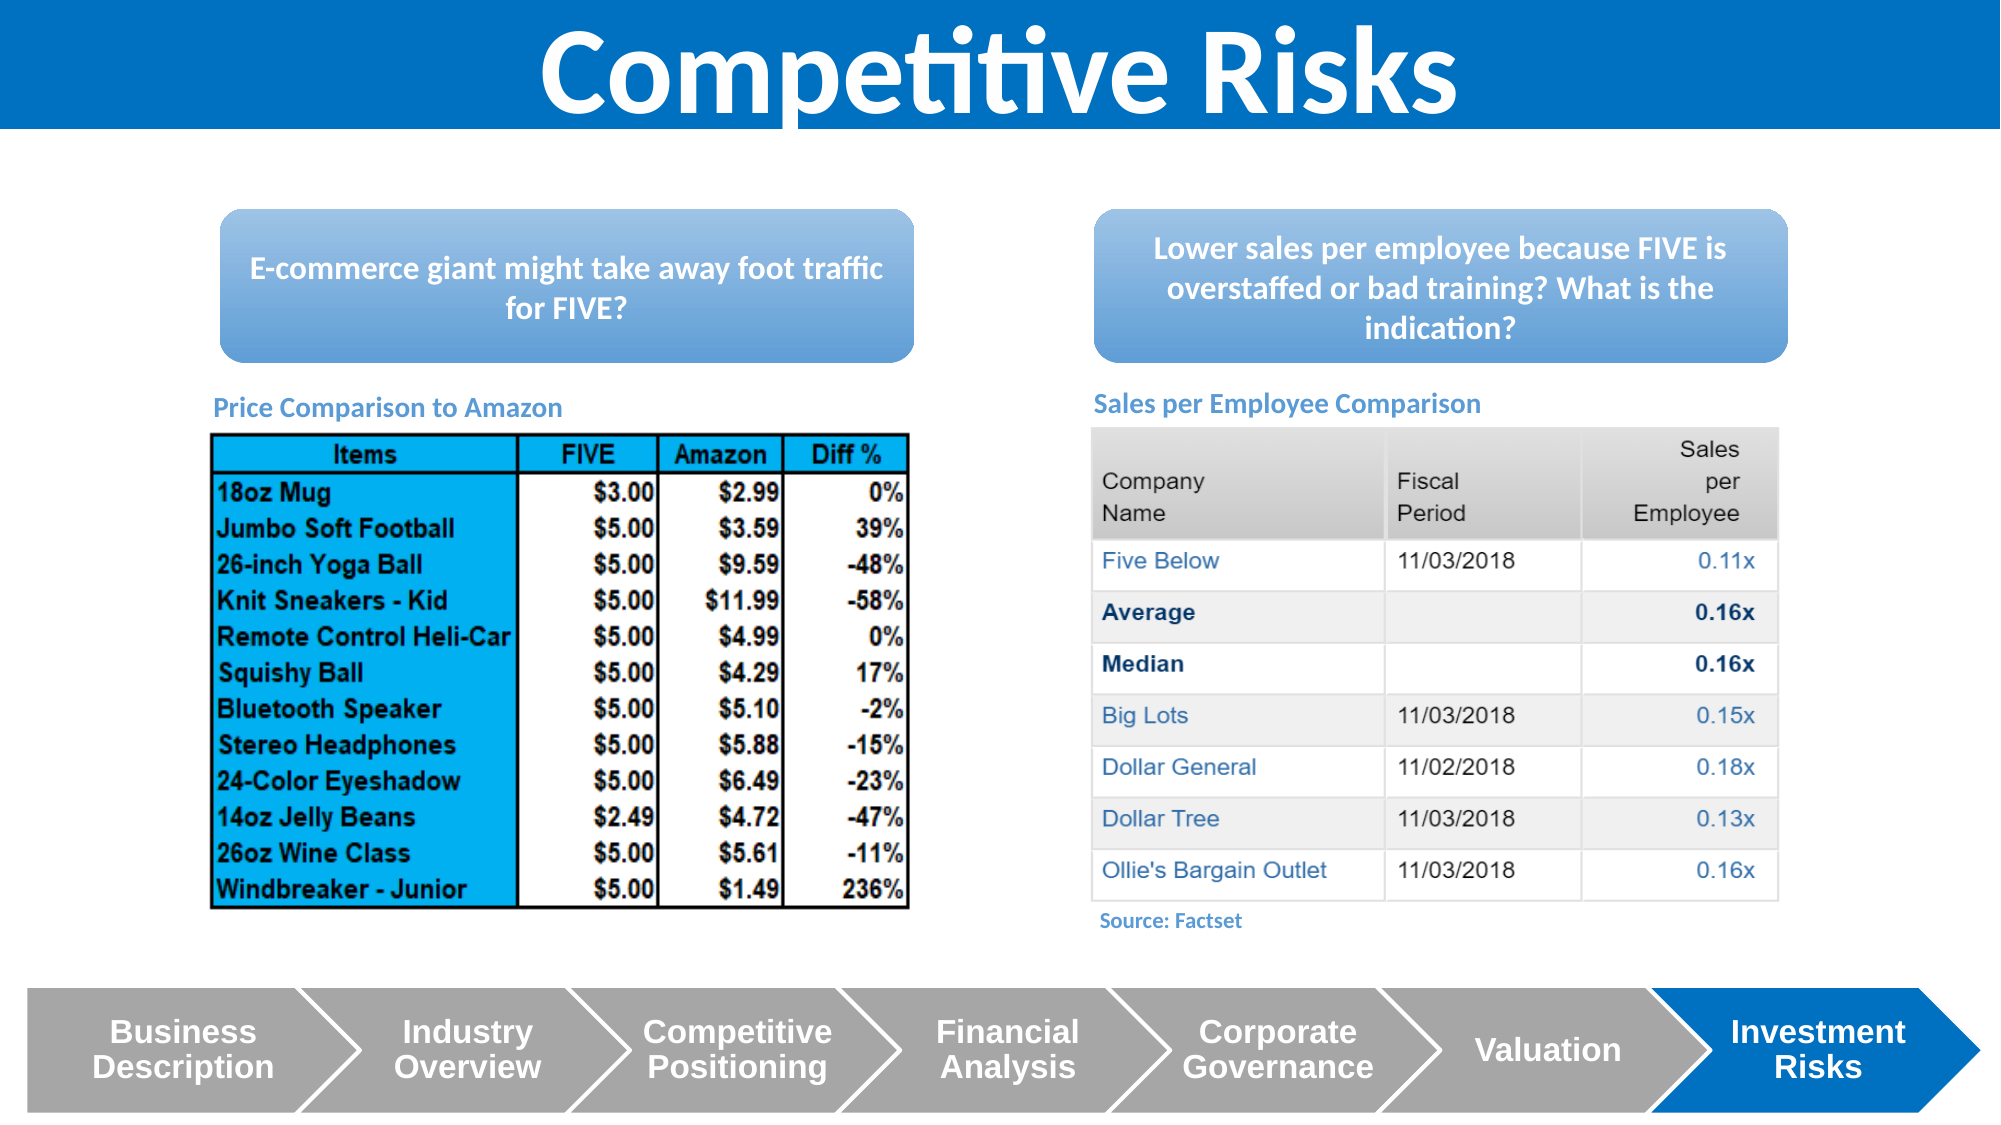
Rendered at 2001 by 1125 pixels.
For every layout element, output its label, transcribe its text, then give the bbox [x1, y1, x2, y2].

text_box Lower sales per employee because FIVE is overstaffed or bad training? What is the indication? [1093, 208, 1789, 364]
text_box Competitive Risks [0, 0, 2000, 129]
picture [1080, 422, 1789, 909]
text_box Price Comparison to Amazon [207, 382, 579, 427]
text_box E-commerce giant might take away foot traffic for FIVE? [219, 208, 915, 364]
text_box Sales per Employee Comparison [1087, 378, 1550, 421]
picture [207, 428, 915, 915]
text_box Source: Factset [1093, 916, 1259, 948]
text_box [24, 985, 1985, 1115]
